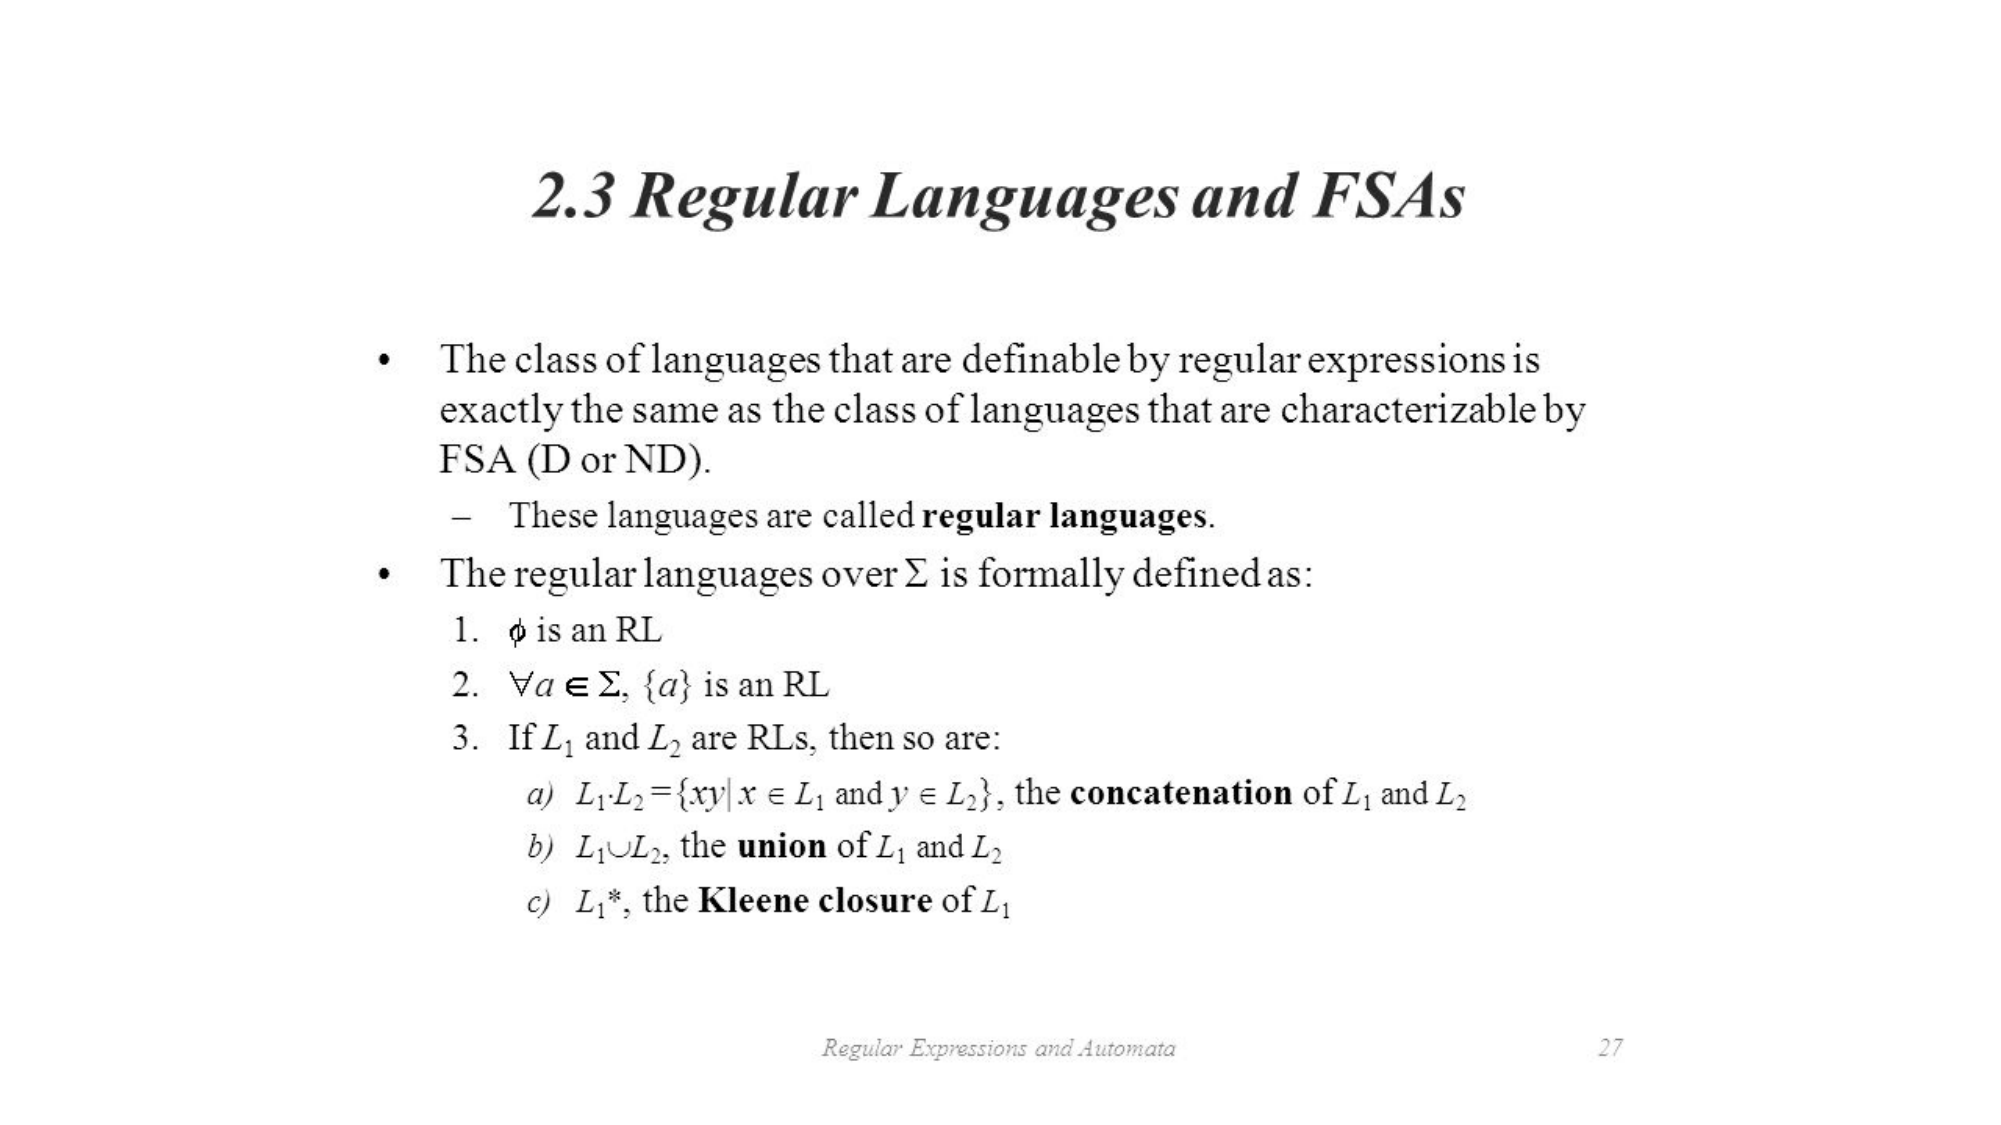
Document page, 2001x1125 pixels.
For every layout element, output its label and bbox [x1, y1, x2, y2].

picture [249, 0, 1751, 1125]
